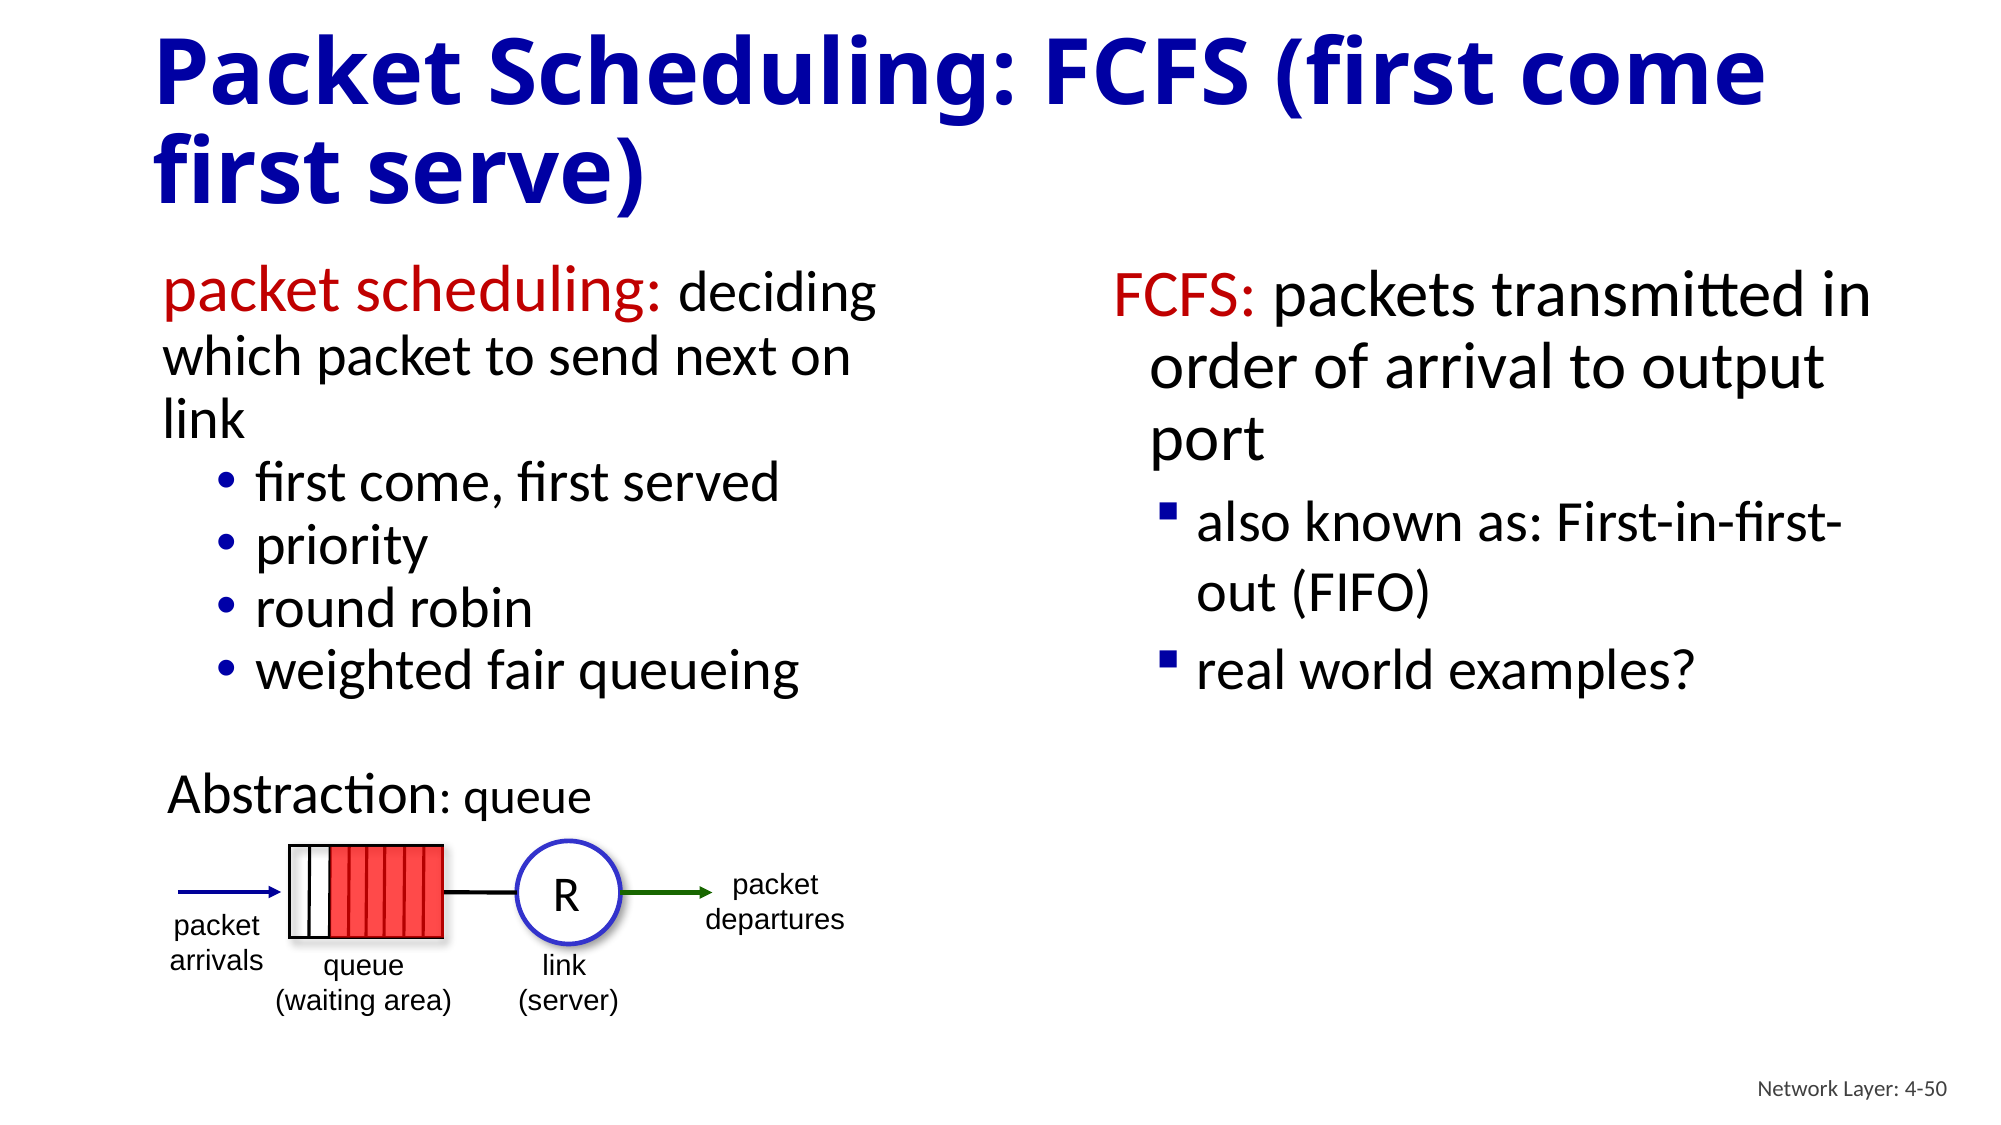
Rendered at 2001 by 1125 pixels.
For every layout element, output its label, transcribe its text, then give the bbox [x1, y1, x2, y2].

title Packet Scheduling: FCFS (first come first serve) [137, 51, 1863, 198]
text_box FCFS: packets transmitted in order of arrival to output port also known as: First-in-first-out (FIFO) real world examples? [1096, 251, 1911, 790]
slide_number Network Layer: 4-50 [1512, 1056, 1963, 1117]
list packet scheduling: deciding which packet to send next on link first come, first served priority round robin weighted fair queueing [125, 245, 960, 866]
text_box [149, 747, 861, 1026]
